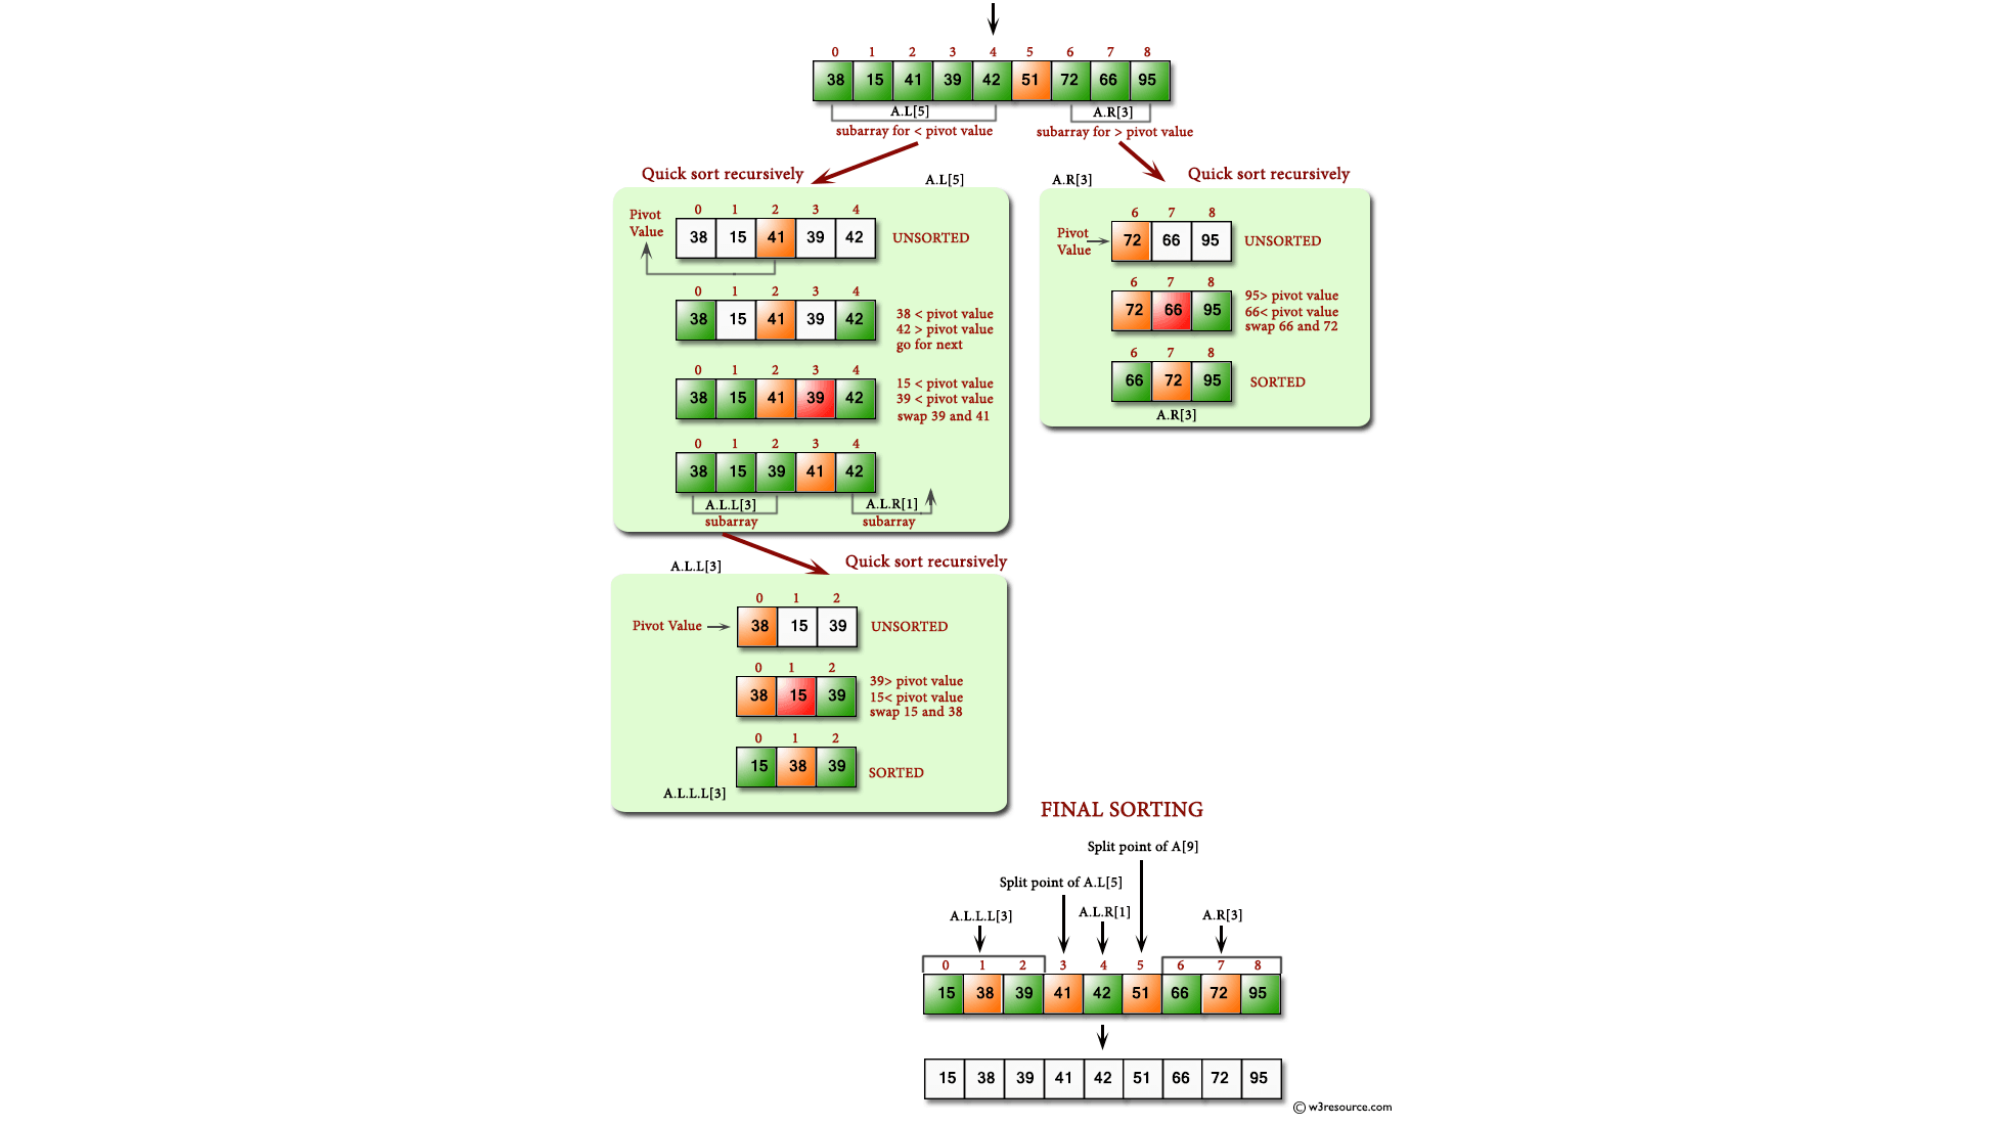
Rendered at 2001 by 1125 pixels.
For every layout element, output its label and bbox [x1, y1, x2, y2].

picture [561, 0, 1410, 1125]
